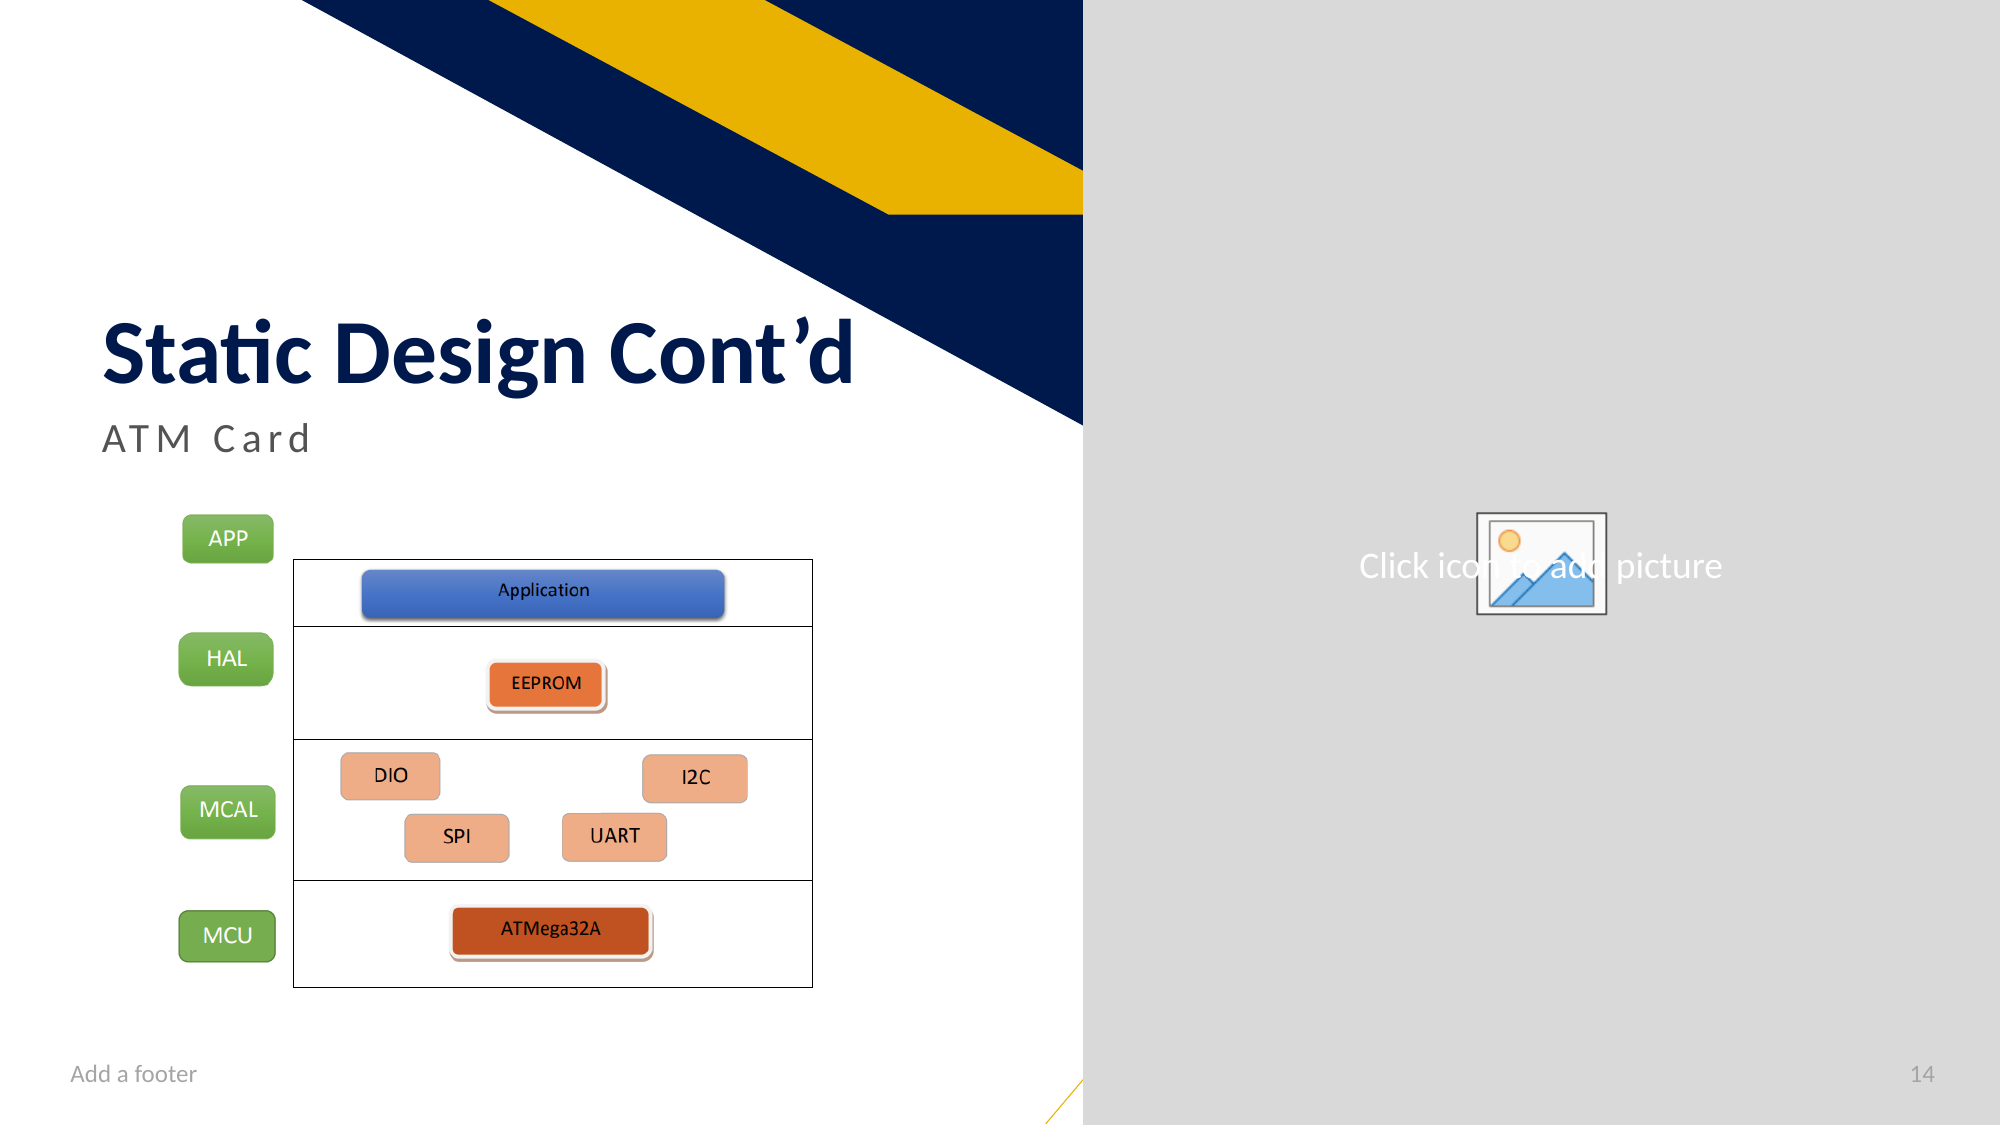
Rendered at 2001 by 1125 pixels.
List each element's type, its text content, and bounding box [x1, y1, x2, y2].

list ATM Card [87, 409, 1083, 510]
footer Add a footer [55, 1042, 731, 1103]
title Static Design Cont’d [87, 203, 1083, 403]
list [160, 513, 825, 999]
picture [1083, 0, 2000, 1125]
